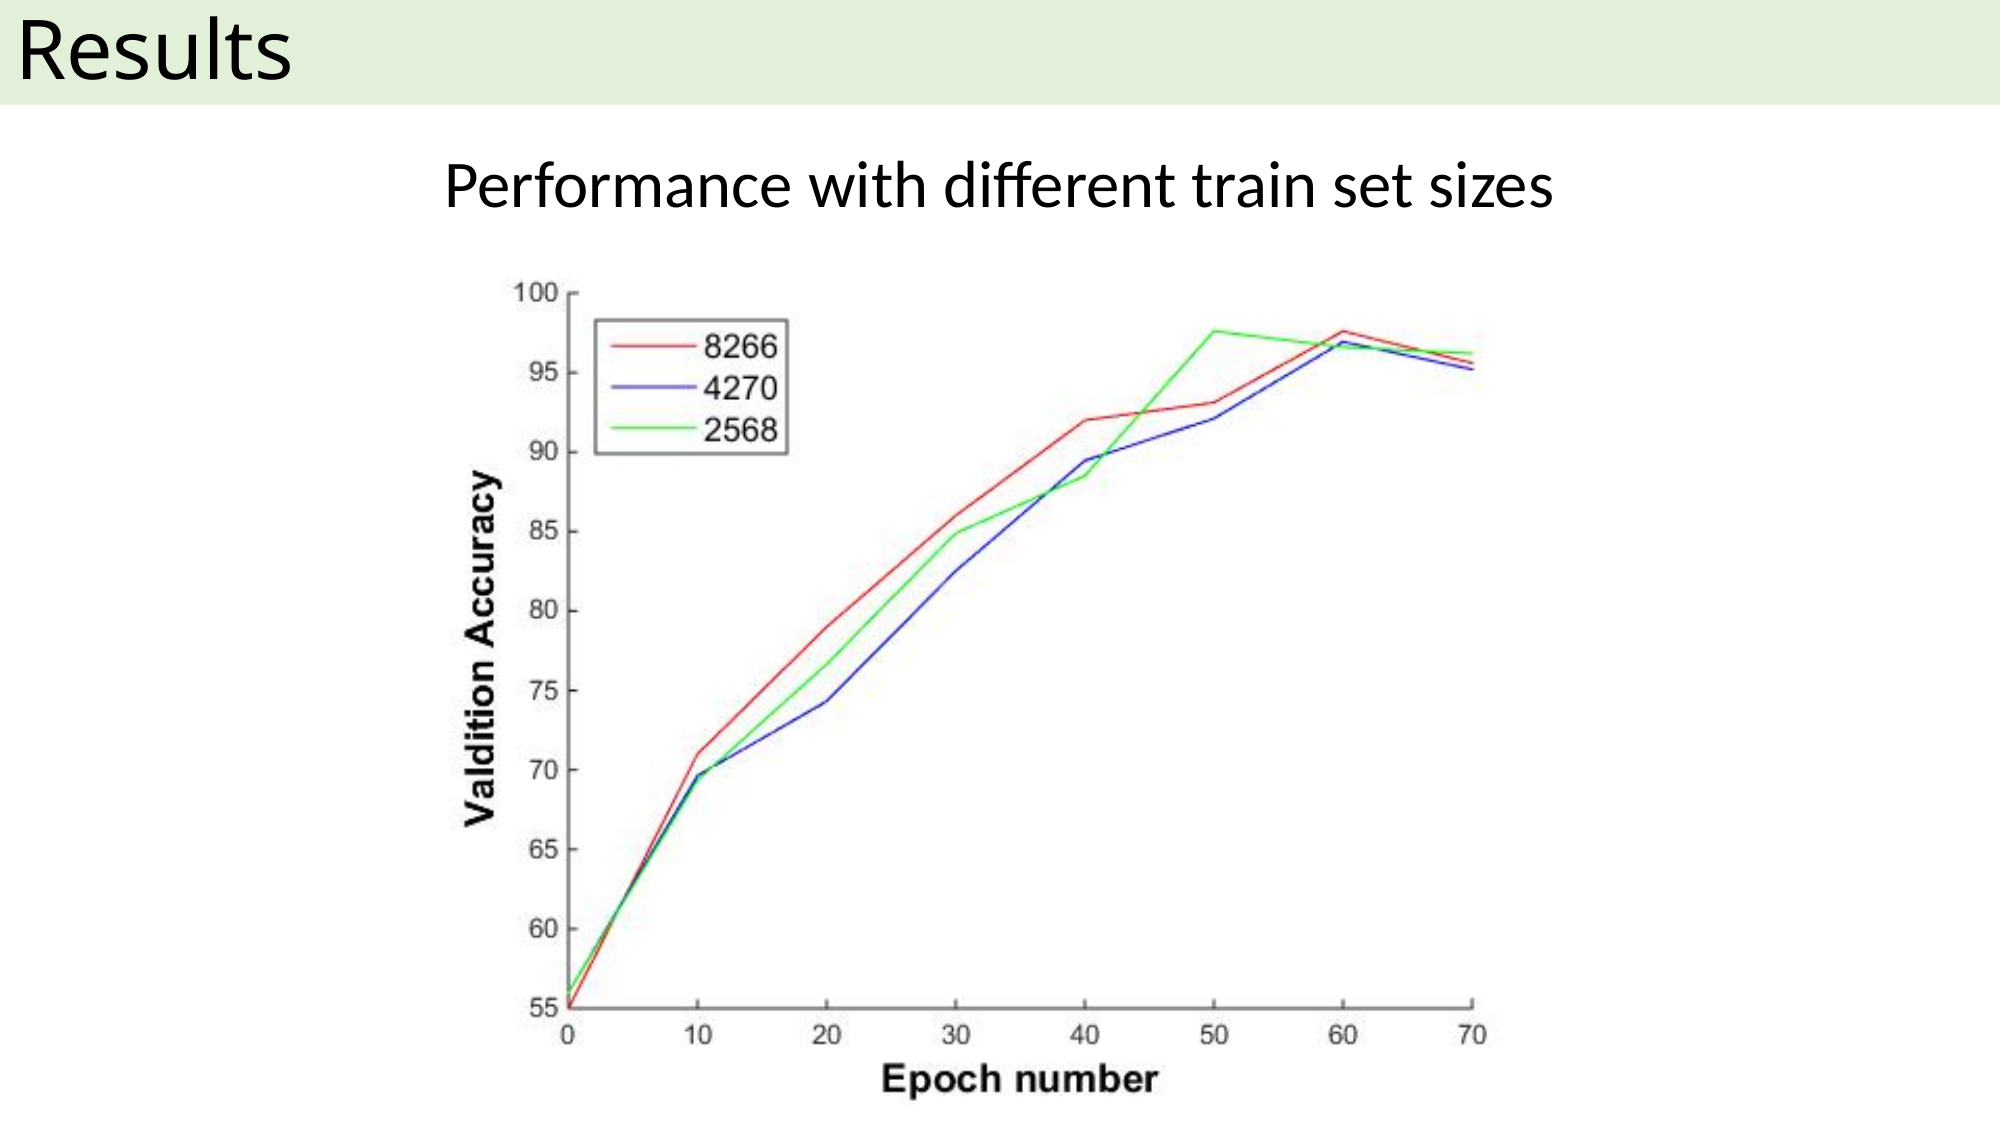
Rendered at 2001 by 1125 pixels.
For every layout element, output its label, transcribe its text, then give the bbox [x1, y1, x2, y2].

picture [417, 229, 1583, 1105]
text_box Performance with different train set sizes [429, 133, 1570, 229]
title Results [0, 0, 2000, 105]
